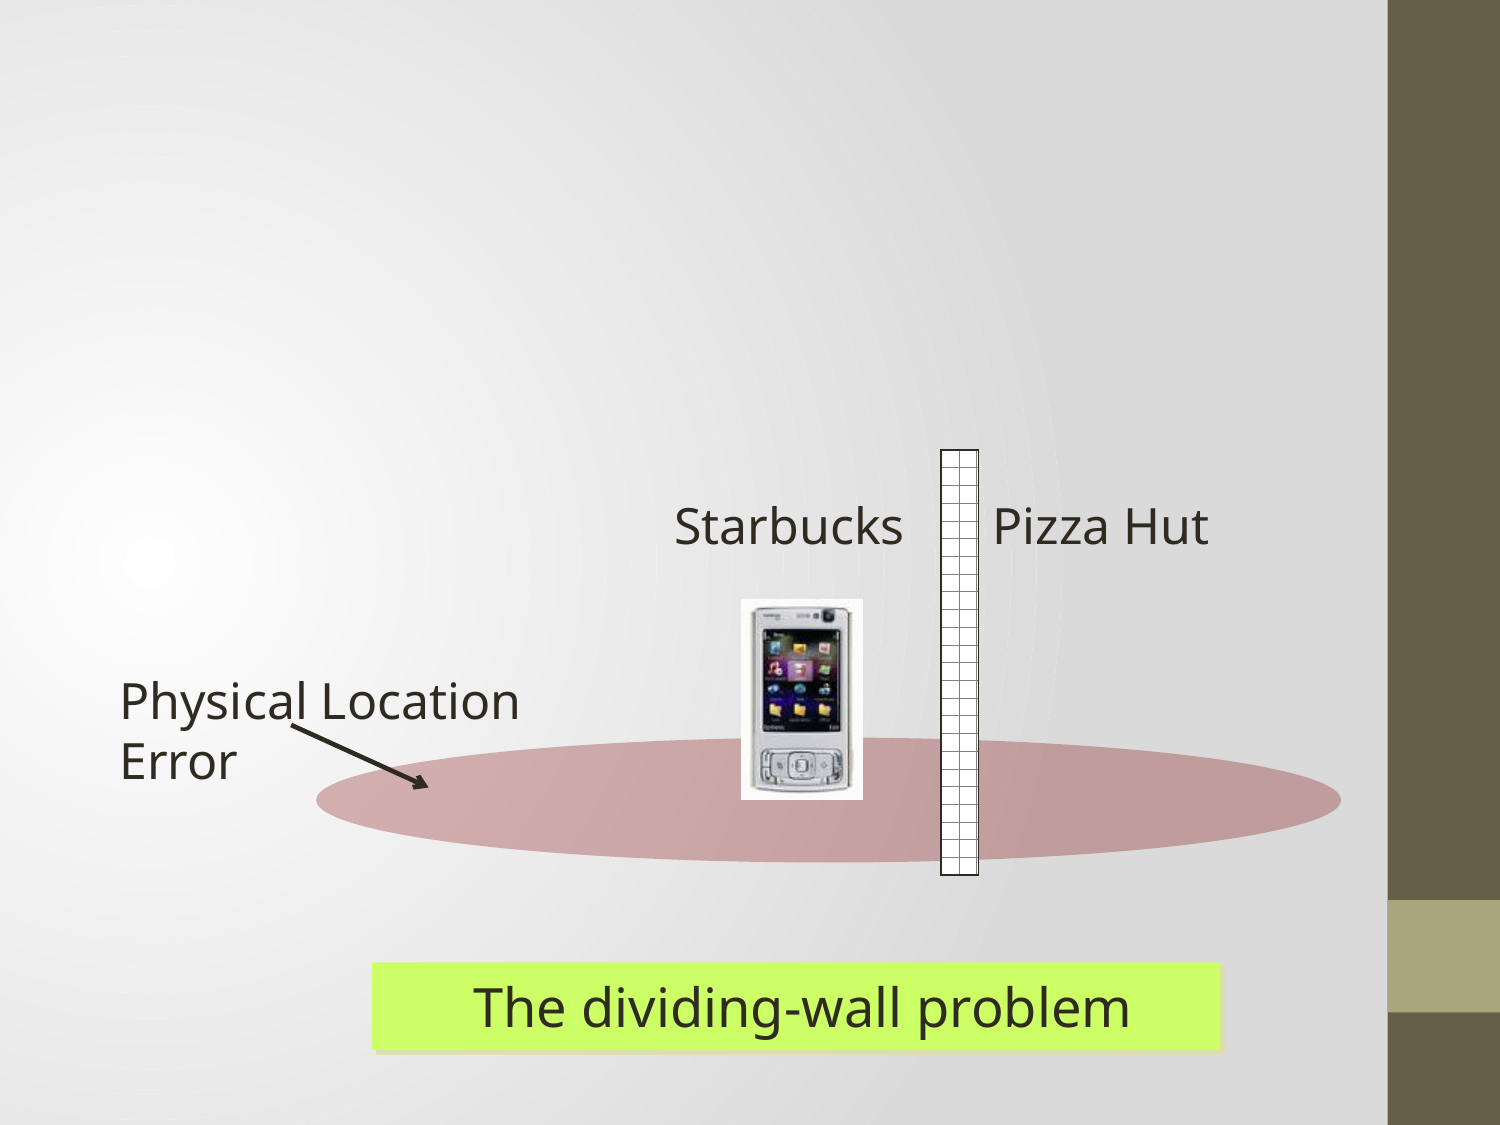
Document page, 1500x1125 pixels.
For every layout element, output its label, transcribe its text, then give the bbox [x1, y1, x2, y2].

list [75, 262, 1325, 1050]
text_box Pizza Hut [978, 487, 1225, 563]
text_box [291, 724, 429, 789]
text_box Physical Location Error [104, 662, 537, 798]
text_box [941, 450, 979, 875]
text_box [979, 740, 1342, 860]
text_box The dividing-wall problem [371, 962, 1221, 1050]
text_box Starbucks [659, 487, 920, 563]
text_box [316, 737, 941, 863]
picture [740, 599, 864, 801]
